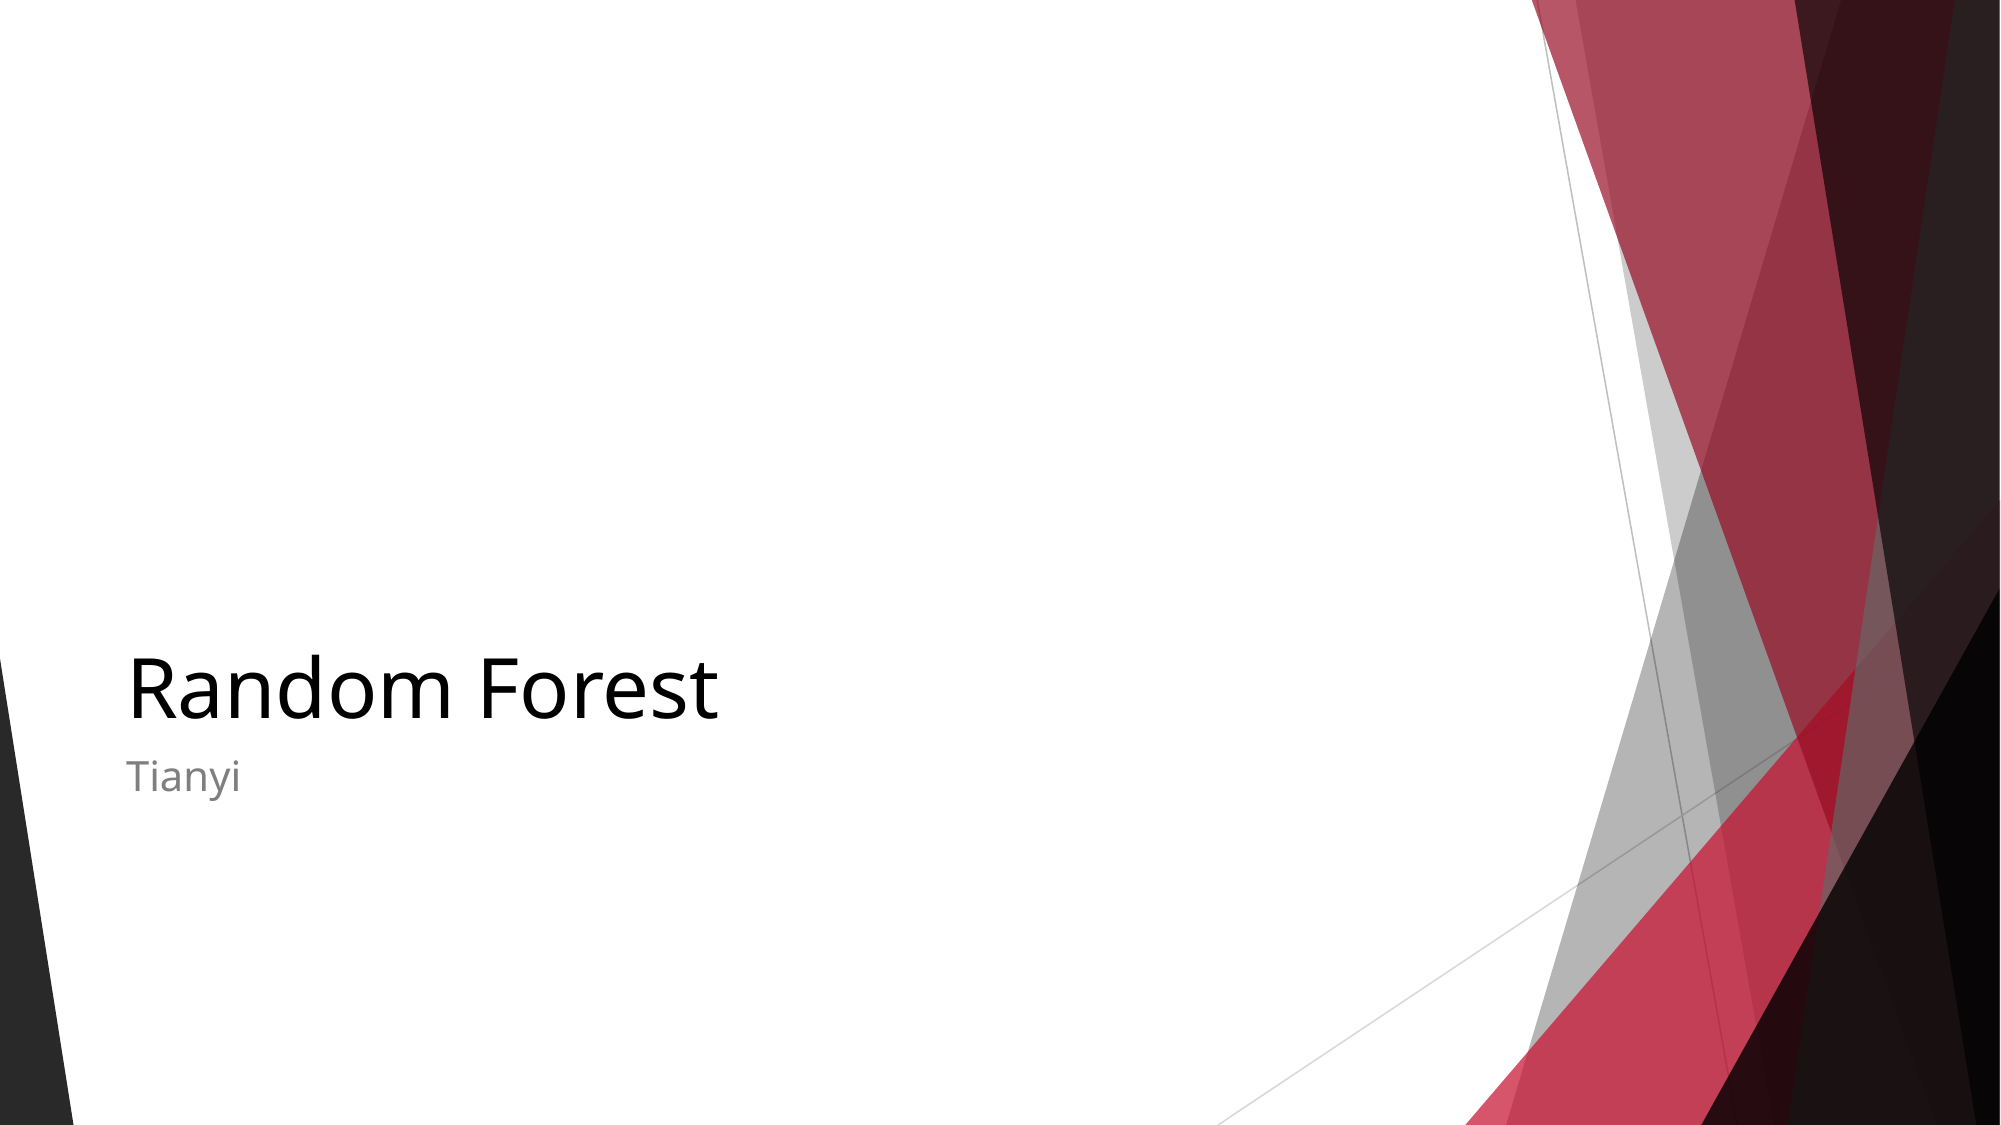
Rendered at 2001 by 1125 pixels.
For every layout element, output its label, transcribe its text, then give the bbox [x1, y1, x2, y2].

title Random Forest [111, 443, 1522, 742]
list Tianyi [111, 742, 1522, 884]
